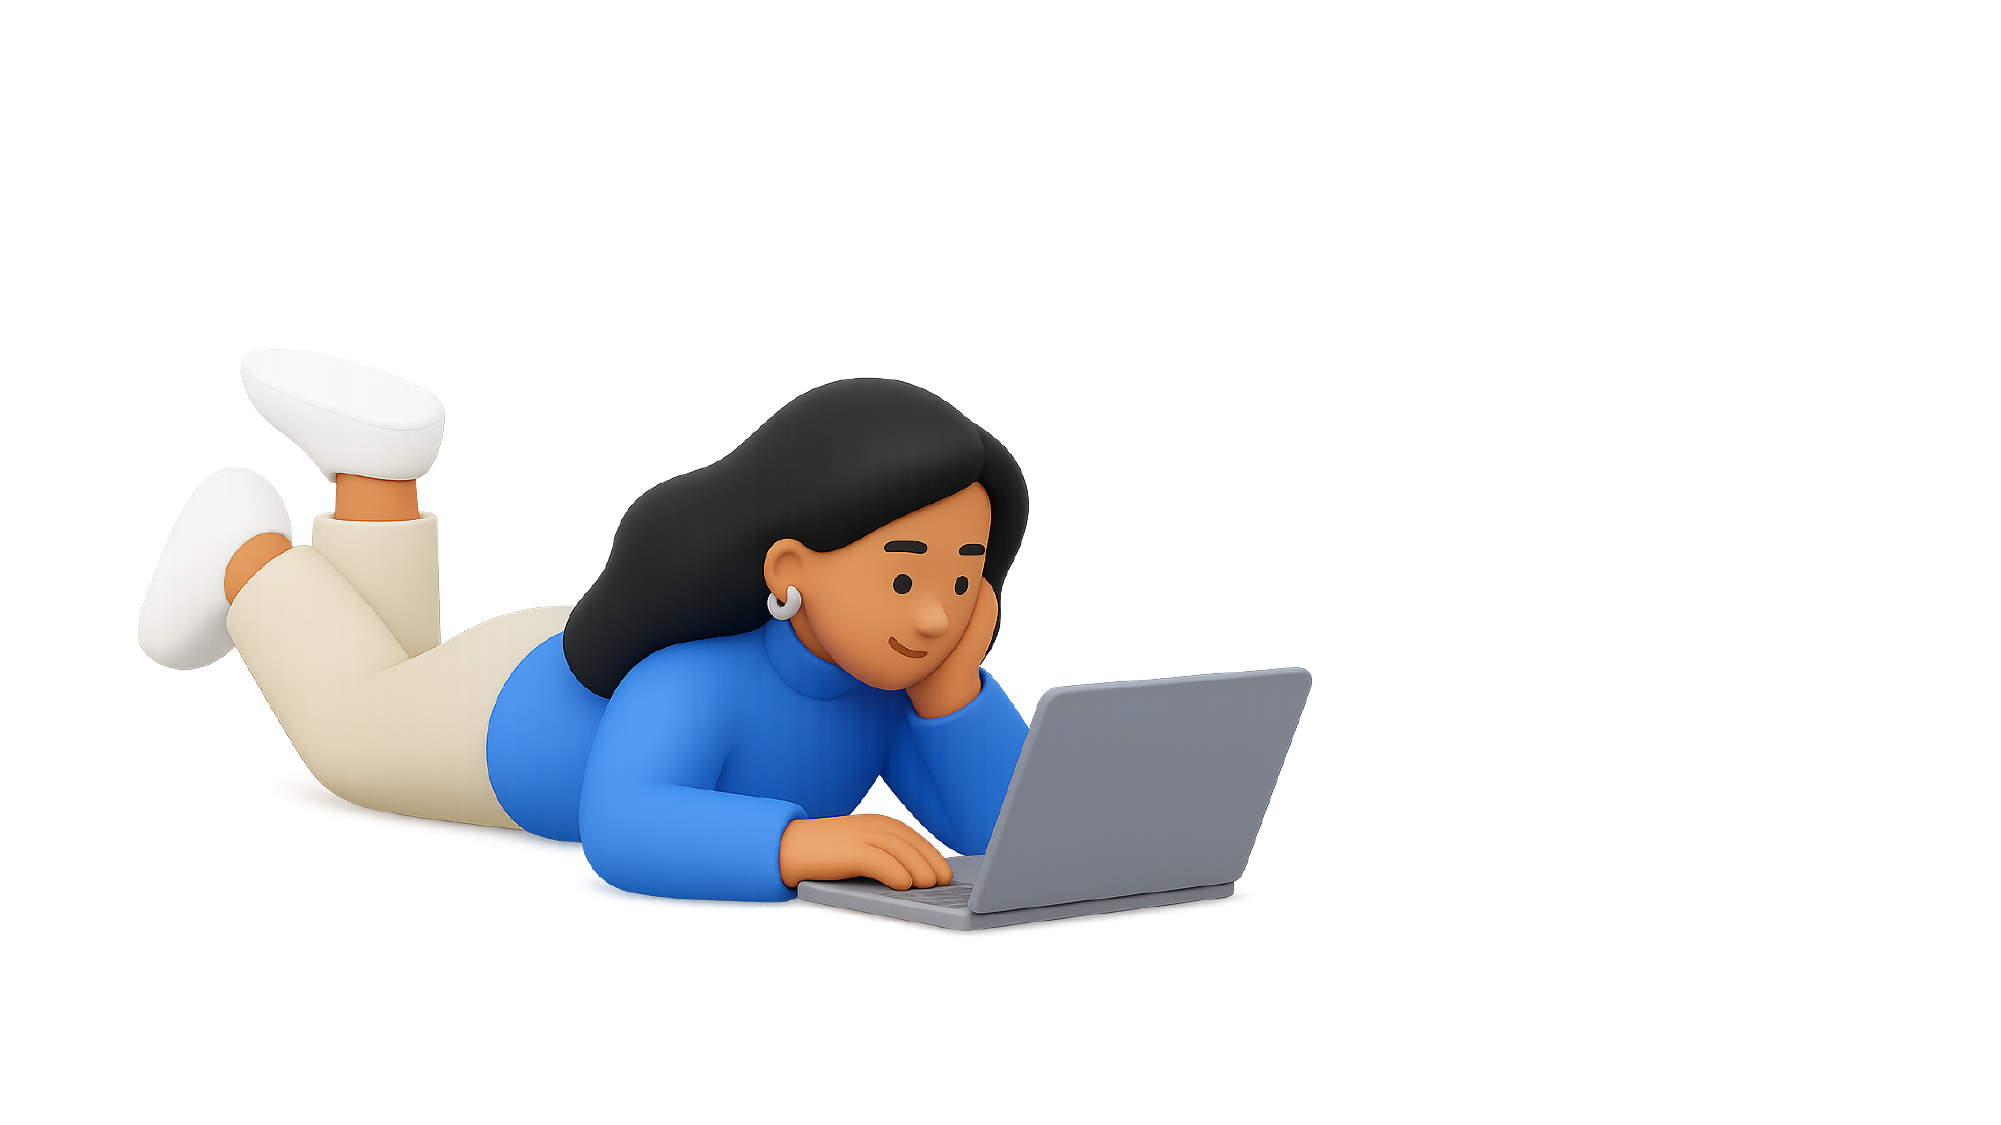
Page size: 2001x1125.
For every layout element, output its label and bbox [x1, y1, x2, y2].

picture [58, 160, 1409, 1061]
